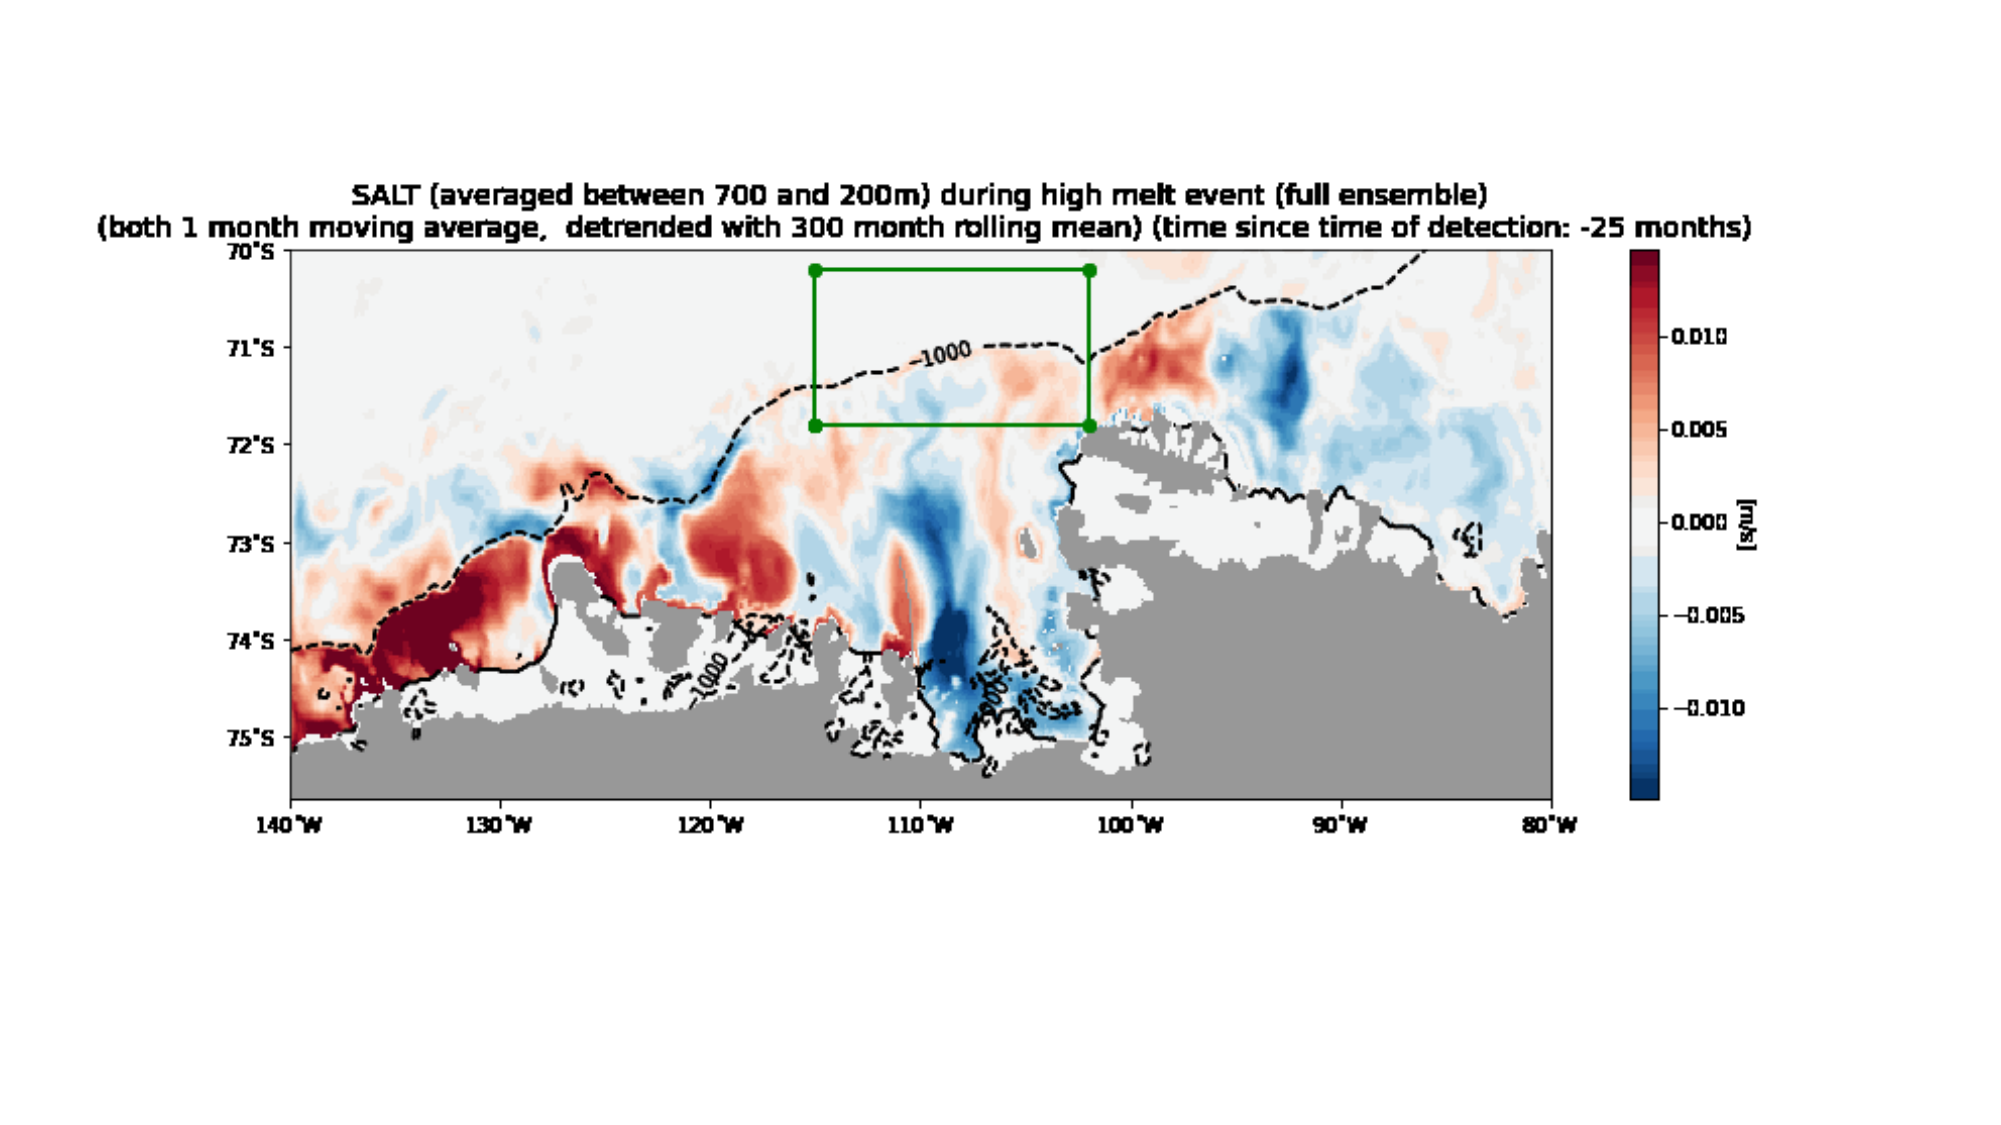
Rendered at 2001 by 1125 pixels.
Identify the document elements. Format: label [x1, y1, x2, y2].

picture [36, 163, 2000, 890]
